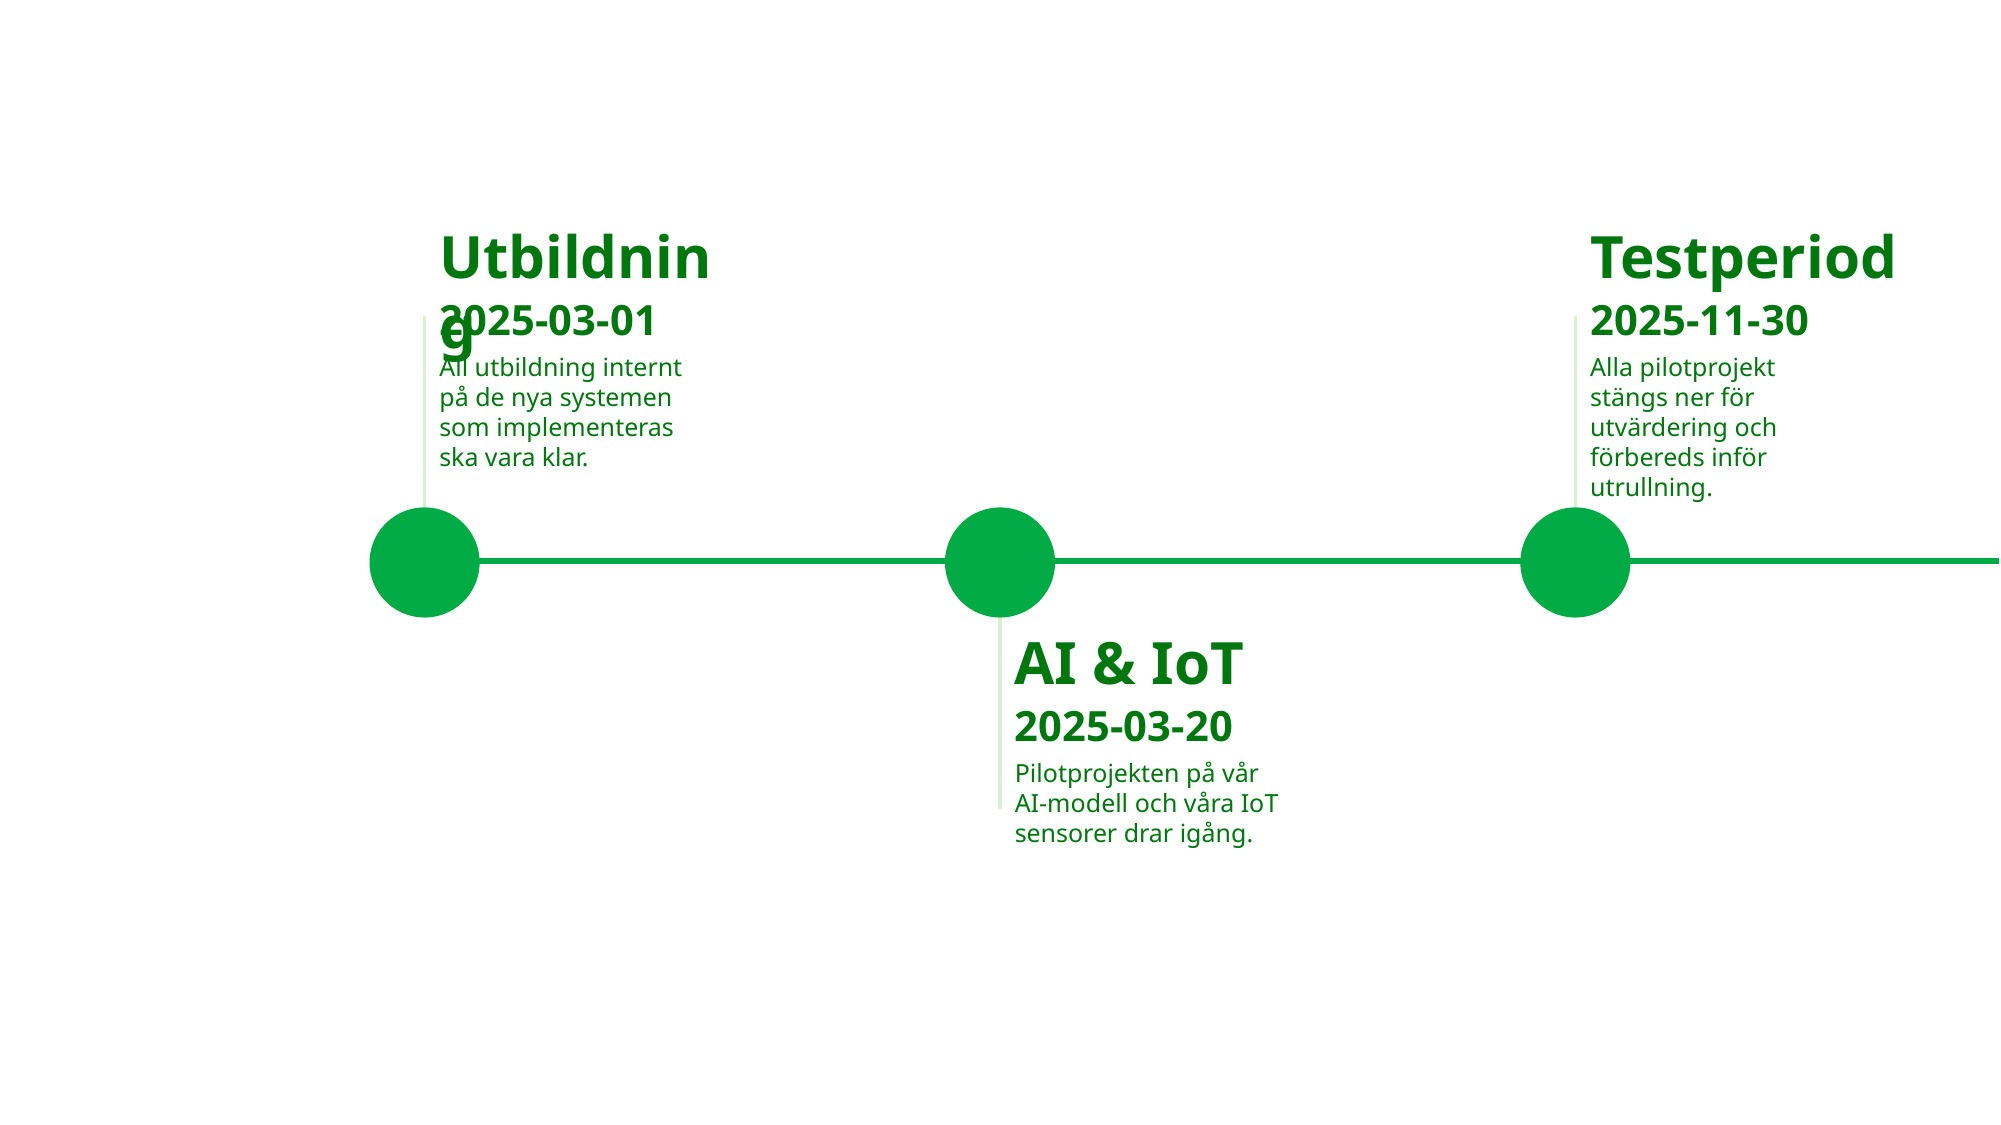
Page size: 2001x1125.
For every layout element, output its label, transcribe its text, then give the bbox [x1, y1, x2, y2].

text_box Utbildning [424, 213, 762, 398]
text_box [943, 505, 1057, 558]
text_box Testperiod [1575, 213, 1913, 328]
text_box [1518, 505, 1632, 558]
text_box All utbildning internt på de nya systemen som implementeras ska vara klar. [426, 344, 720, 479]
text_box [367, 505, 482, 620]
text_box 2025-03-20 [1001, 692, 1282, 784]
text_box [1518, 564, 1632, 620]
text_box 2025-03-01 [424, 286, 707, 378]
text_box AI & IoT [1001, 619, 1337, 734]
text_box Alla pilotprojekt stängs ner för utvärdering och förbereds inför utrullning. [1575, 344, 1871, 509]
text_box [943, 564, 1057, 620]
text_box 2025-11-30 [1575, 286, 1858, 378]
text_box Pilotprojekten på vår AI-modell och våra IoT sensorer drar igång. [999, 750, 1296, 856]
